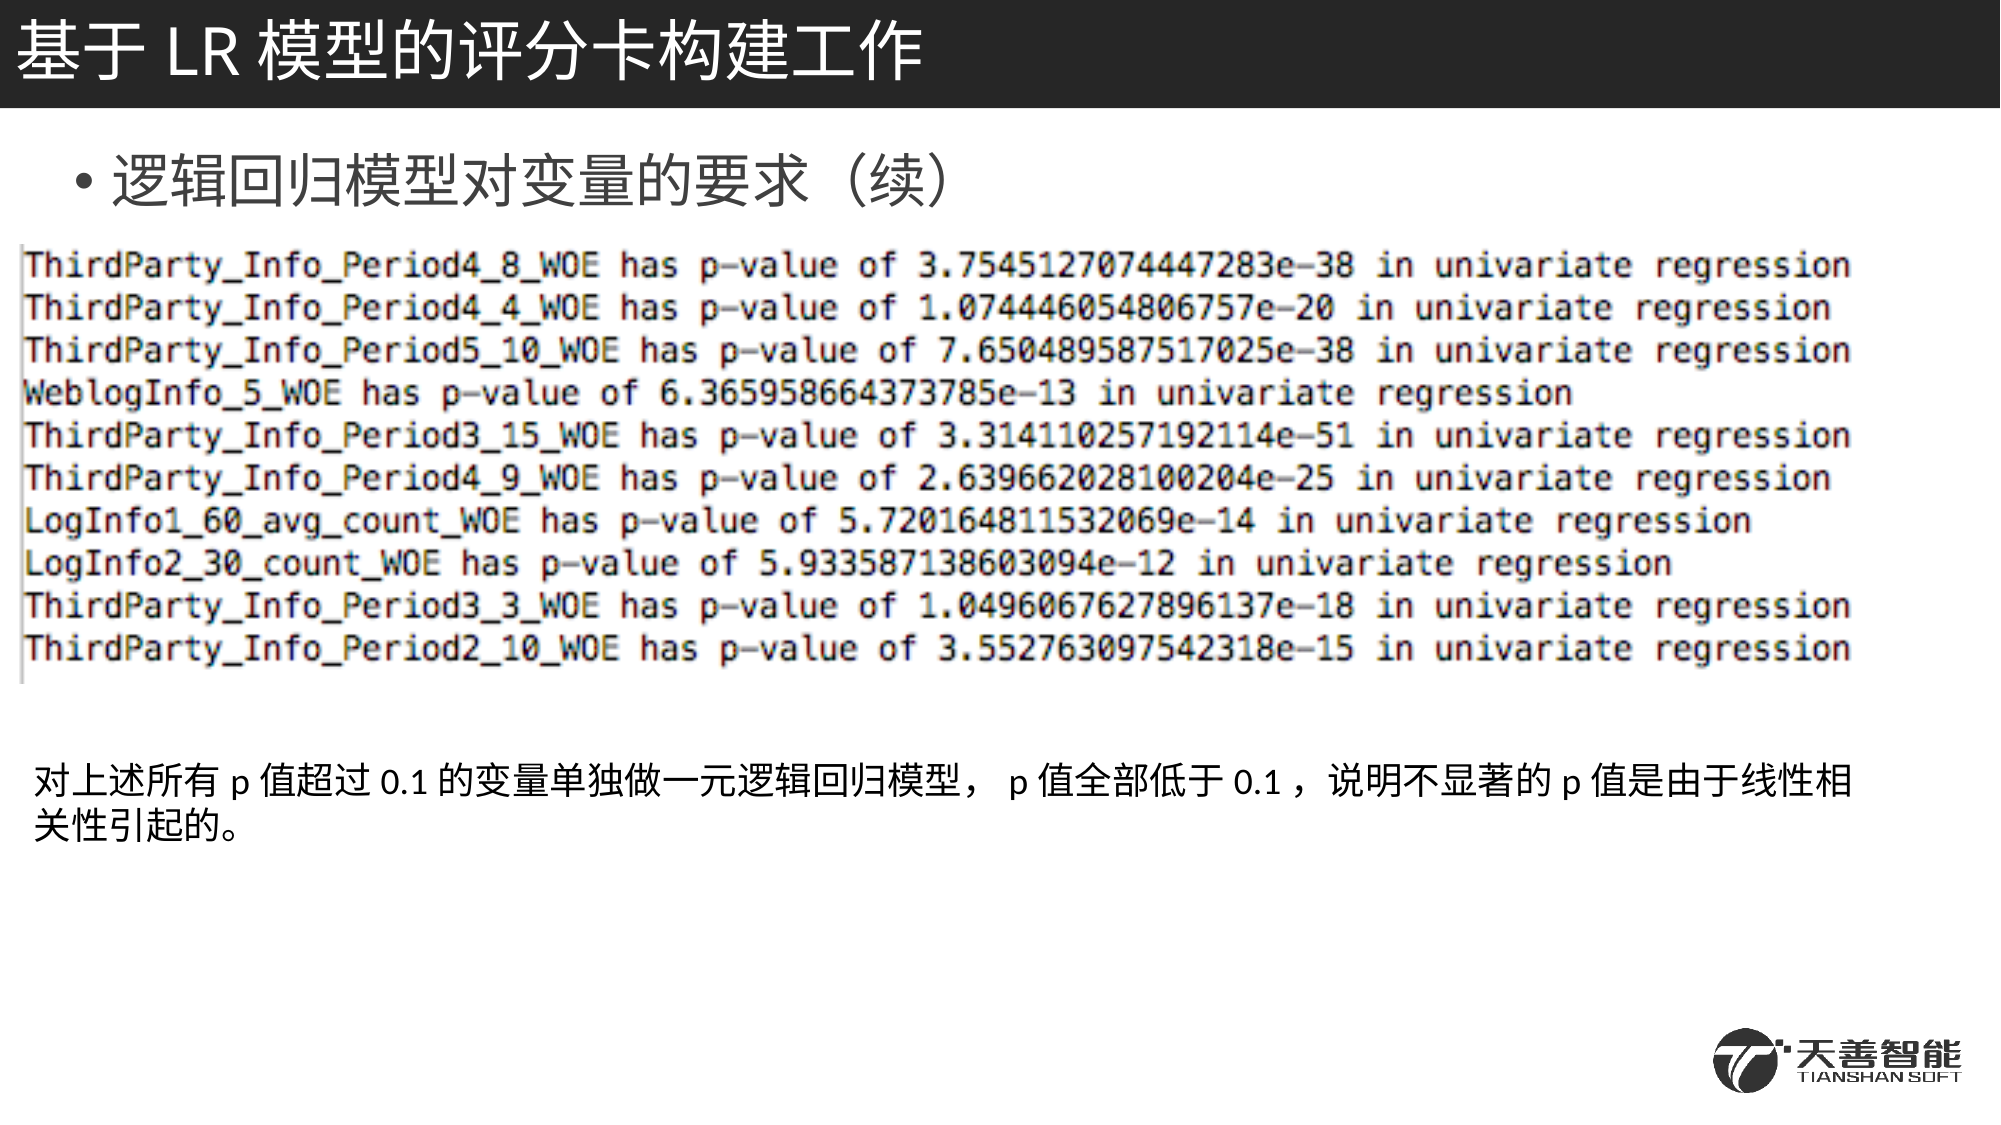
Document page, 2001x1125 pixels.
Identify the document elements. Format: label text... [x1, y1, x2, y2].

picture [19, 244, 1886, 684]
text_box 对上述所有p值超过0.1的变量单独做一元逻辑回归模型，p值全部低于0.1，说明不显著的p值是由于线性相关性引起的。 [19, 749, 1869, 855]
picture [1713, 1028, 1962, 1093]
list 逻辑回归模型对变量的要求（续） [58, 145, 1941, 1029]
title 基于LR模型的评分卡构建工作 [0, 0, 2000, 109]
